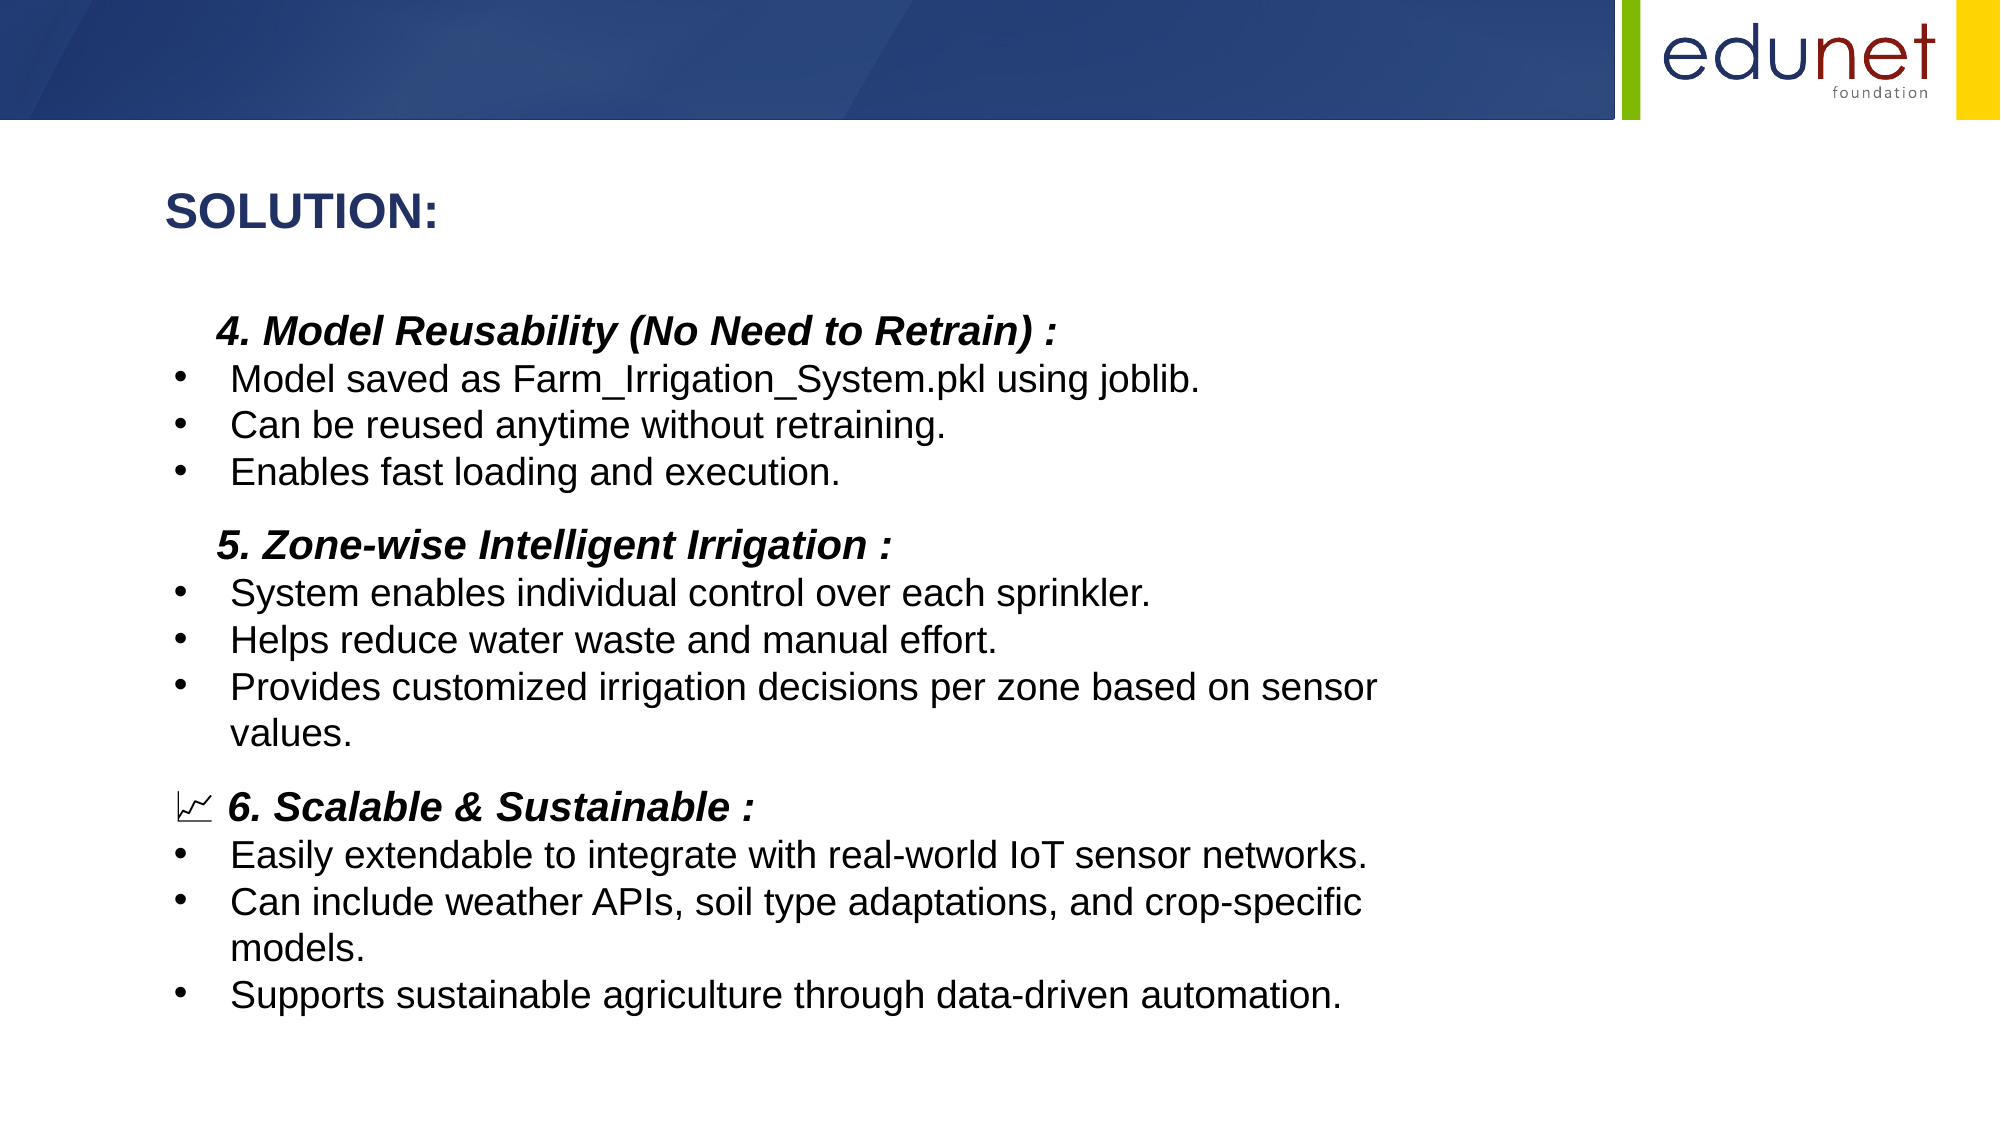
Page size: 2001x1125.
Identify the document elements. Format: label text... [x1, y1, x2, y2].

text_box 💾 4. Model Reusability (No Need to Retrain) : Model saved as Farm_Irrigation_System.pkl using joblib. Can be reused anytime without retraining. Enables fast loading and execution. 🌿 5. Zone-wise Intelligent Irrigation : System enables individual control over each sprinkler. Helps reduce water waste and manual effort. Provides customized irrigation decisions per zone based on sensor values. 📈 6. Scalable & Sustainable : Easily extendable to integrate with real-world IoT sensor networks. Can include weather APIs, soil type adaptations, and crop-specific models. Supports sustainable agriculture through data-driven automation. [159, 270, 1522, 1024]
text_box SOLUTION: [149, 171, 1151, 247]
picture [1652, 12, 1948, 108]
